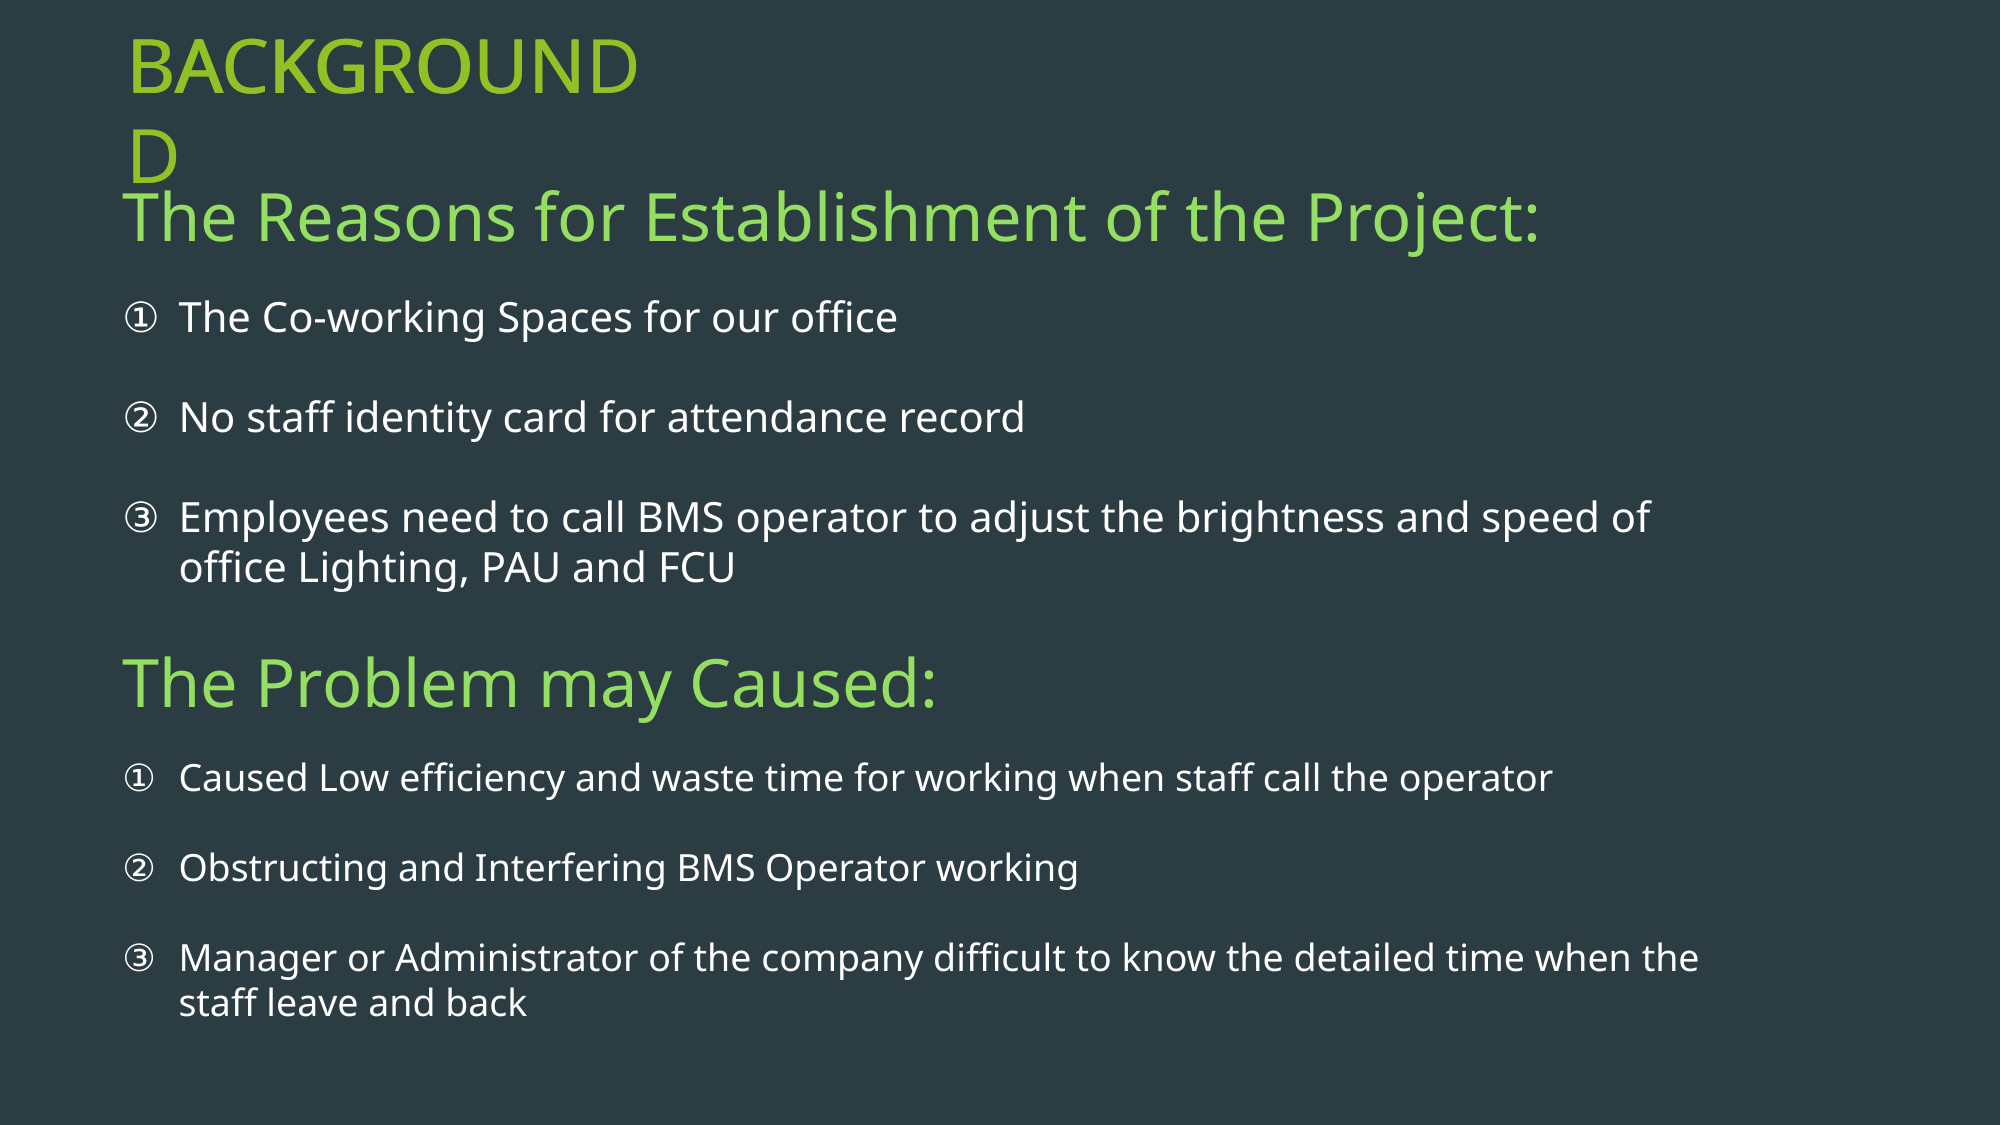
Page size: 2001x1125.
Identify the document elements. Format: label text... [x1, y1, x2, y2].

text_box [107, 167, 2000, 1125]
text_box BACKGROUND [112, 10, 1523, 166]
